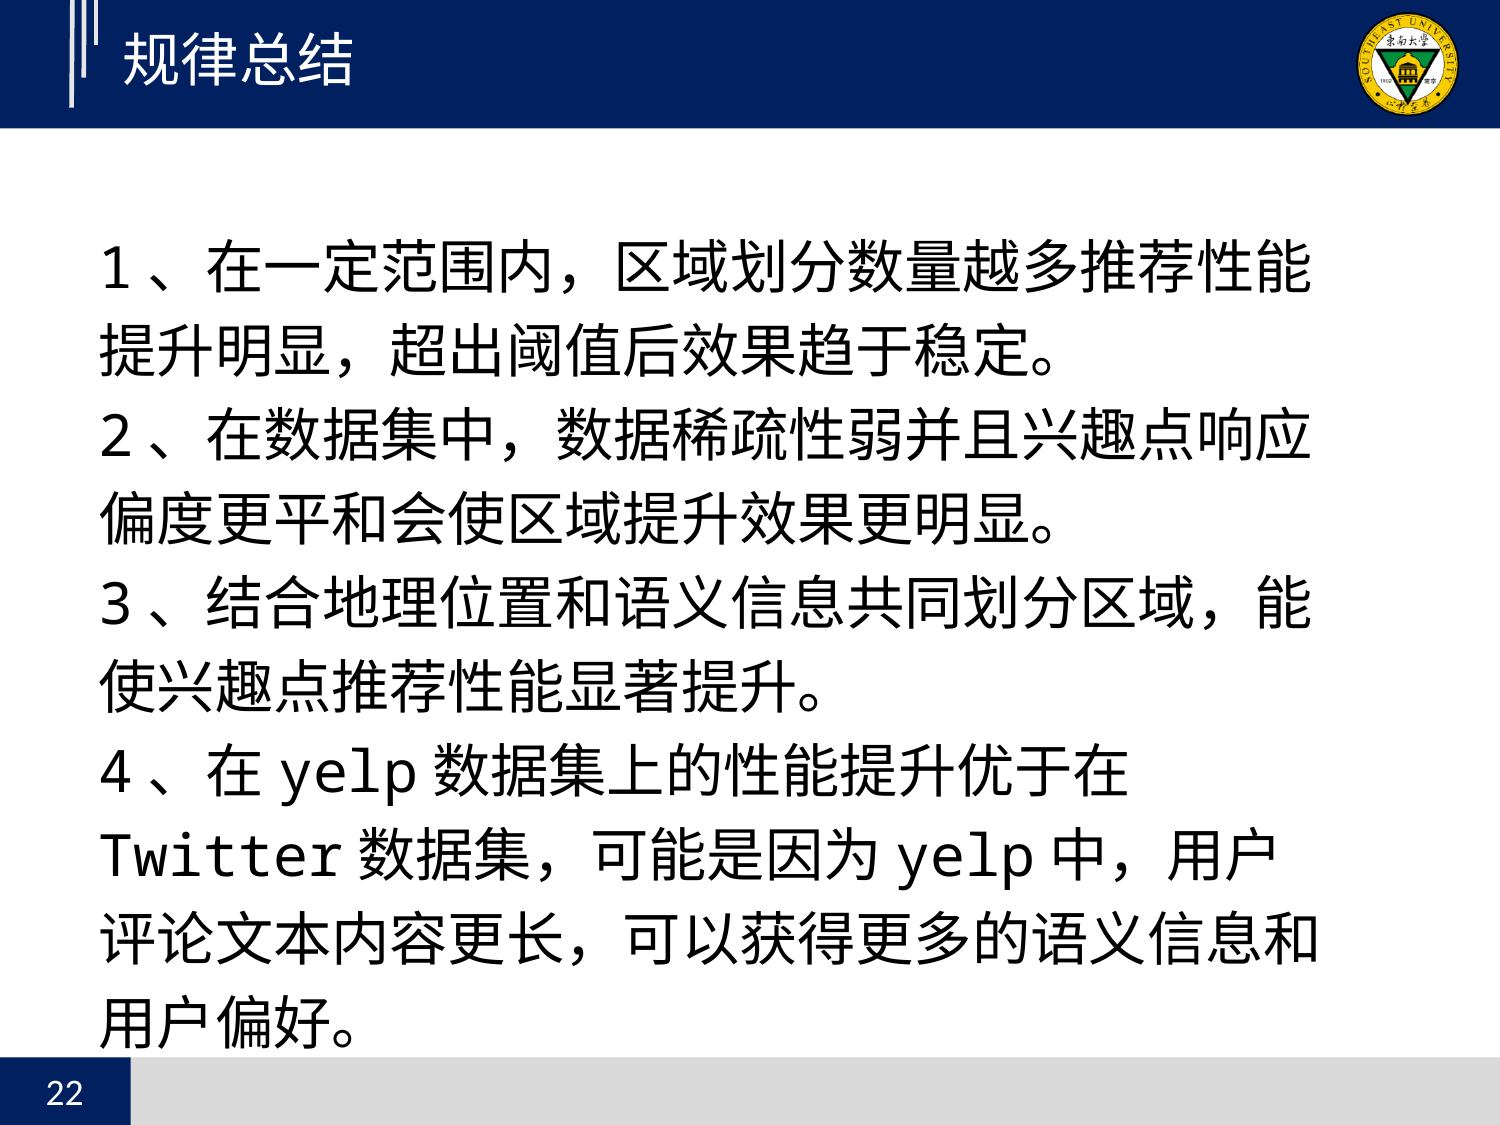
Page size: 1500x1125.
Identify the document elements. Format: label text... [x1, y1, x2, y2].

text_box [0, 0, 1500, 129]
text_box 规律总结 [107, 16, 759, 101]
text_box 22 [30, 1060, 100, 1121]
picture [1356, 12, 1459, 116]
text_box 1、在一定范围内，区域划分数量越多推荐性能提升明显，超出阈值后效果趋于稳定。 2、在数据集中，数据稀疏性弱并且兴趣点响应偏度更平和会使区域提升效果更明显。 3、结合地理位置和语义信息共同划分区域，能使兴趣点推荐性能显著提升。 4、在yelp数据集上的性能提升优于在Twitter数据集，可能是因为yelp中，用户评论文本内容更长，可以获得更多的语义信息和用户偏好。 [83, 208, 1345, 1064]
